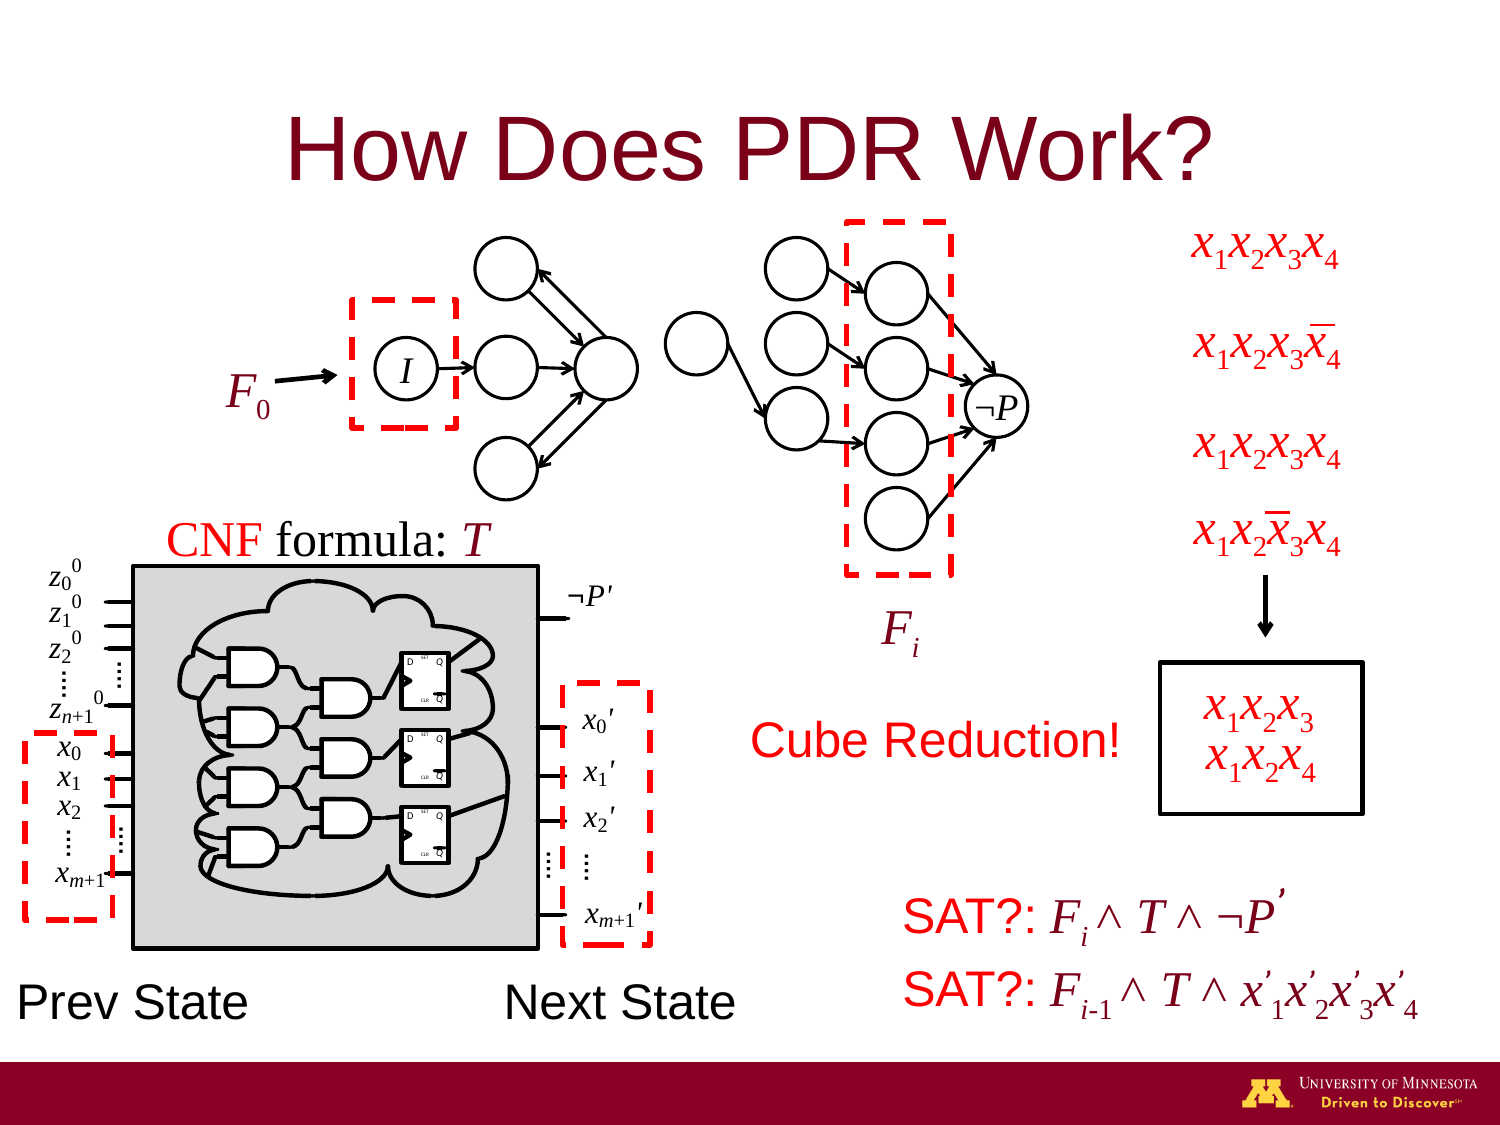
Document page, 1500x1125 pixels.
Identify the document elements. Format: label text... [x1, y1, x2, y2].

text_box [827, 268, 866, 294]
text_box CNF formula: T [151, 499, 504, 547]
table_header a [437, 369, 457, 375]
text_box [537, 399, 607, 469]
text_box x1x2x3x4 [1176, 199, 1354, 283]
text_box [474, 437, 537, 500]
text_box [927, 437, 997, 519]
text_box [765, 237, 828, 300]
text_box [927, 368, 975, 385]
text_box x1x2x3x4 [1179, 486, 1356, 547]
text_box [665, 312, 728, 375]
text_box SAT?: Fi-1 ˄ T ˄ x’1x’2x’3x’4 [887, 966, 1500, 1033]
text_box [528, 390, 585, 447]
text_box F0 [211, 349, 286, 433]
text_box ¬P [959, 375, 1034, 436]
text_box x1x2x3x4 [1179, 299, 1356, 383]
text_box Prev State [1, 961, 265, 1037]
text_box [766, 387, 828, 450]
picture [0, 1062, 1500, 1125]
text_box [528, 290, 585, 347]
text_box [818, 440, 866, 444]
text_box [765, 312, 828, 375]
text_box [537, 268, 607, 338]
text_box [827, 343, 866, 369]
title How Does PDR Work? [112, 49, 1388, 238]
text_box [927, 293, 997, 376]
text_box [846, 222, 952, 547]
text_box [24, 732, 33, 921]
text_box [475, 336, 538, 399]
table_cell 1 [846, 444, 866, 451]
text_box x1x2x3x4 [1179, 399, 1356, 483]
text_box [474, 237, 538, 300]
text_box Next State [488, 966, 752, 1038]
text_box [575, 337, 638, 400]
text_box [927, 428, 975, 436]
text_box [274, 374, 338, 382]
text_box [352, 299, 457, 429]
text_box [37, 549, 1500, 955]
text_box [727, 343, 766, 419]
